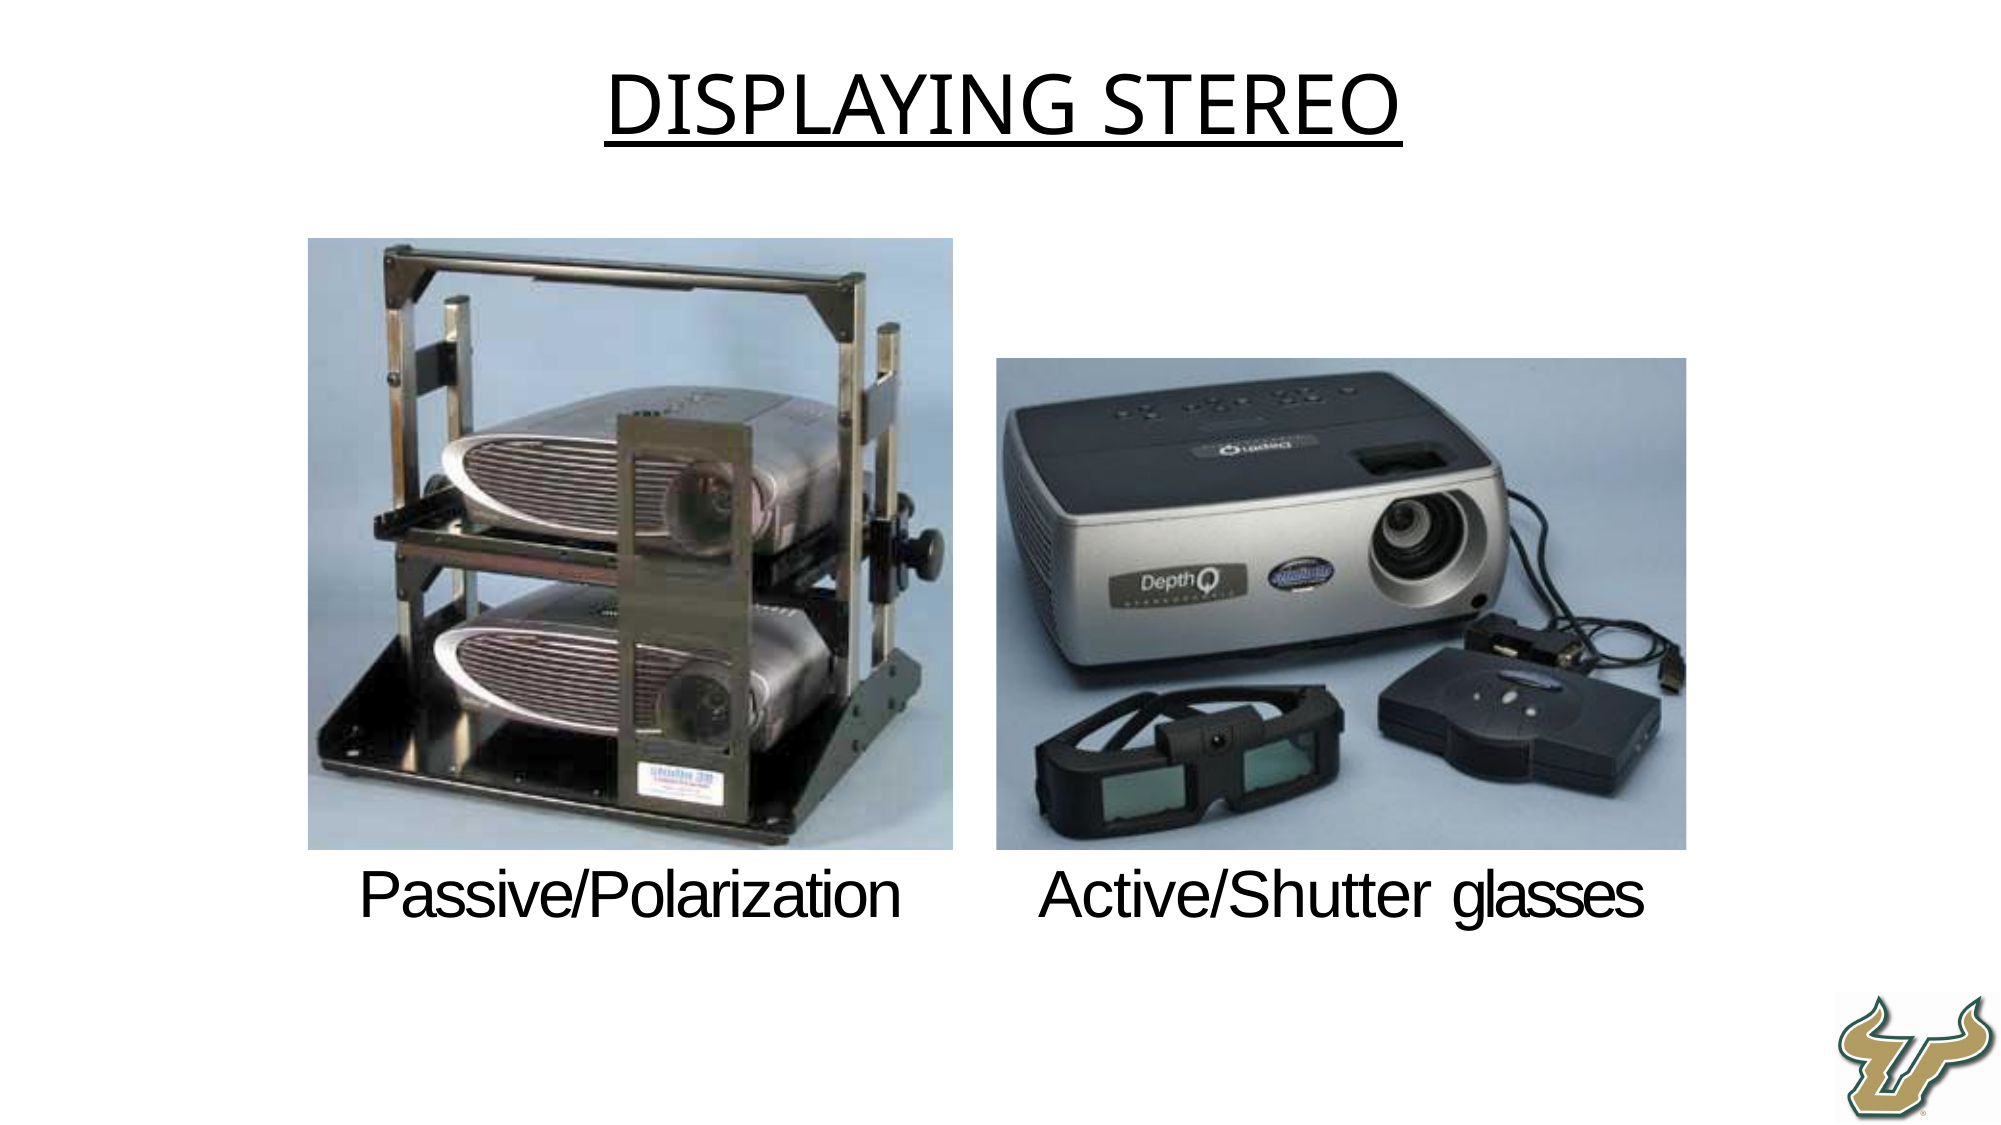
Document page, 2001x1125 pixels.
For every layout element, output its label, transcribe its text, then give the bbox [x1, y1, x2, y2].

list Displaying stereo [261, 43, 1739, 172]
text_box [307, 238, 953, 850]
text_box [996, 358, 1687, 850]
text_box Active/Shutter glasses [1010, 850, 1673, 932]
picture [1835, 992, 2000, 1124]
text_box Passive/Polarization [327, 850, 933, 932]
